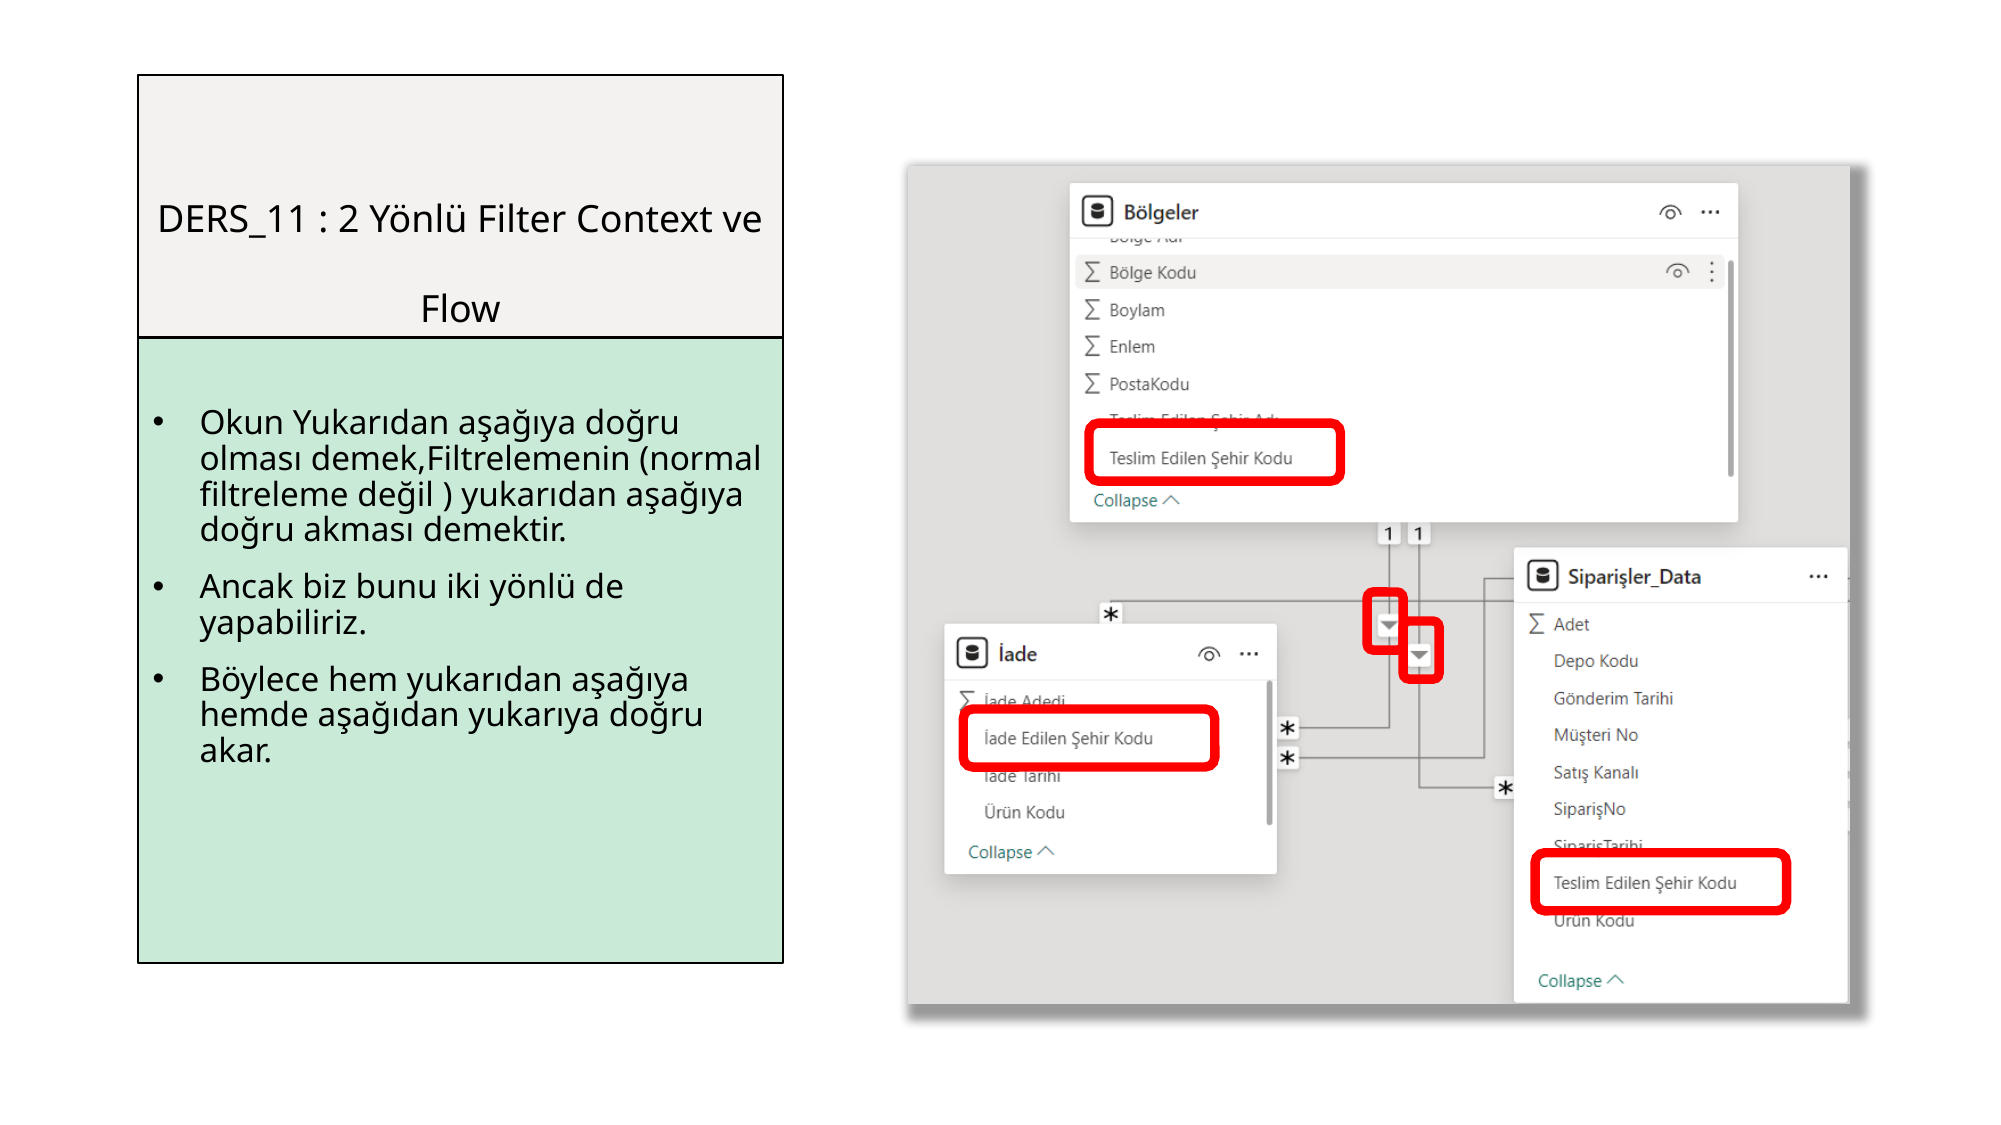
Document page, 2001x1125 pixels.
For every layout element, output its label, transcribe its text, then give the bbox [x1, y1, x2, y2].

picture [908, 165, 1851, 1005]
list Okun Yukarıdan aşağıya doğru olması demek,Filtrelemenin (normal filtreleme değil ) yukarıdan aşağıya doğru akması demektir. Ancak biz bunu iki yönlü de yapabiliriz. Böylece hem yukarıdan aşağıya hemde aşağıdan yukarıya doğru akar. [137, 337, 783, 963]
title DERS_11 : 2 Yönlü Filter Context ve Flow [137, 75, 783, 337]
